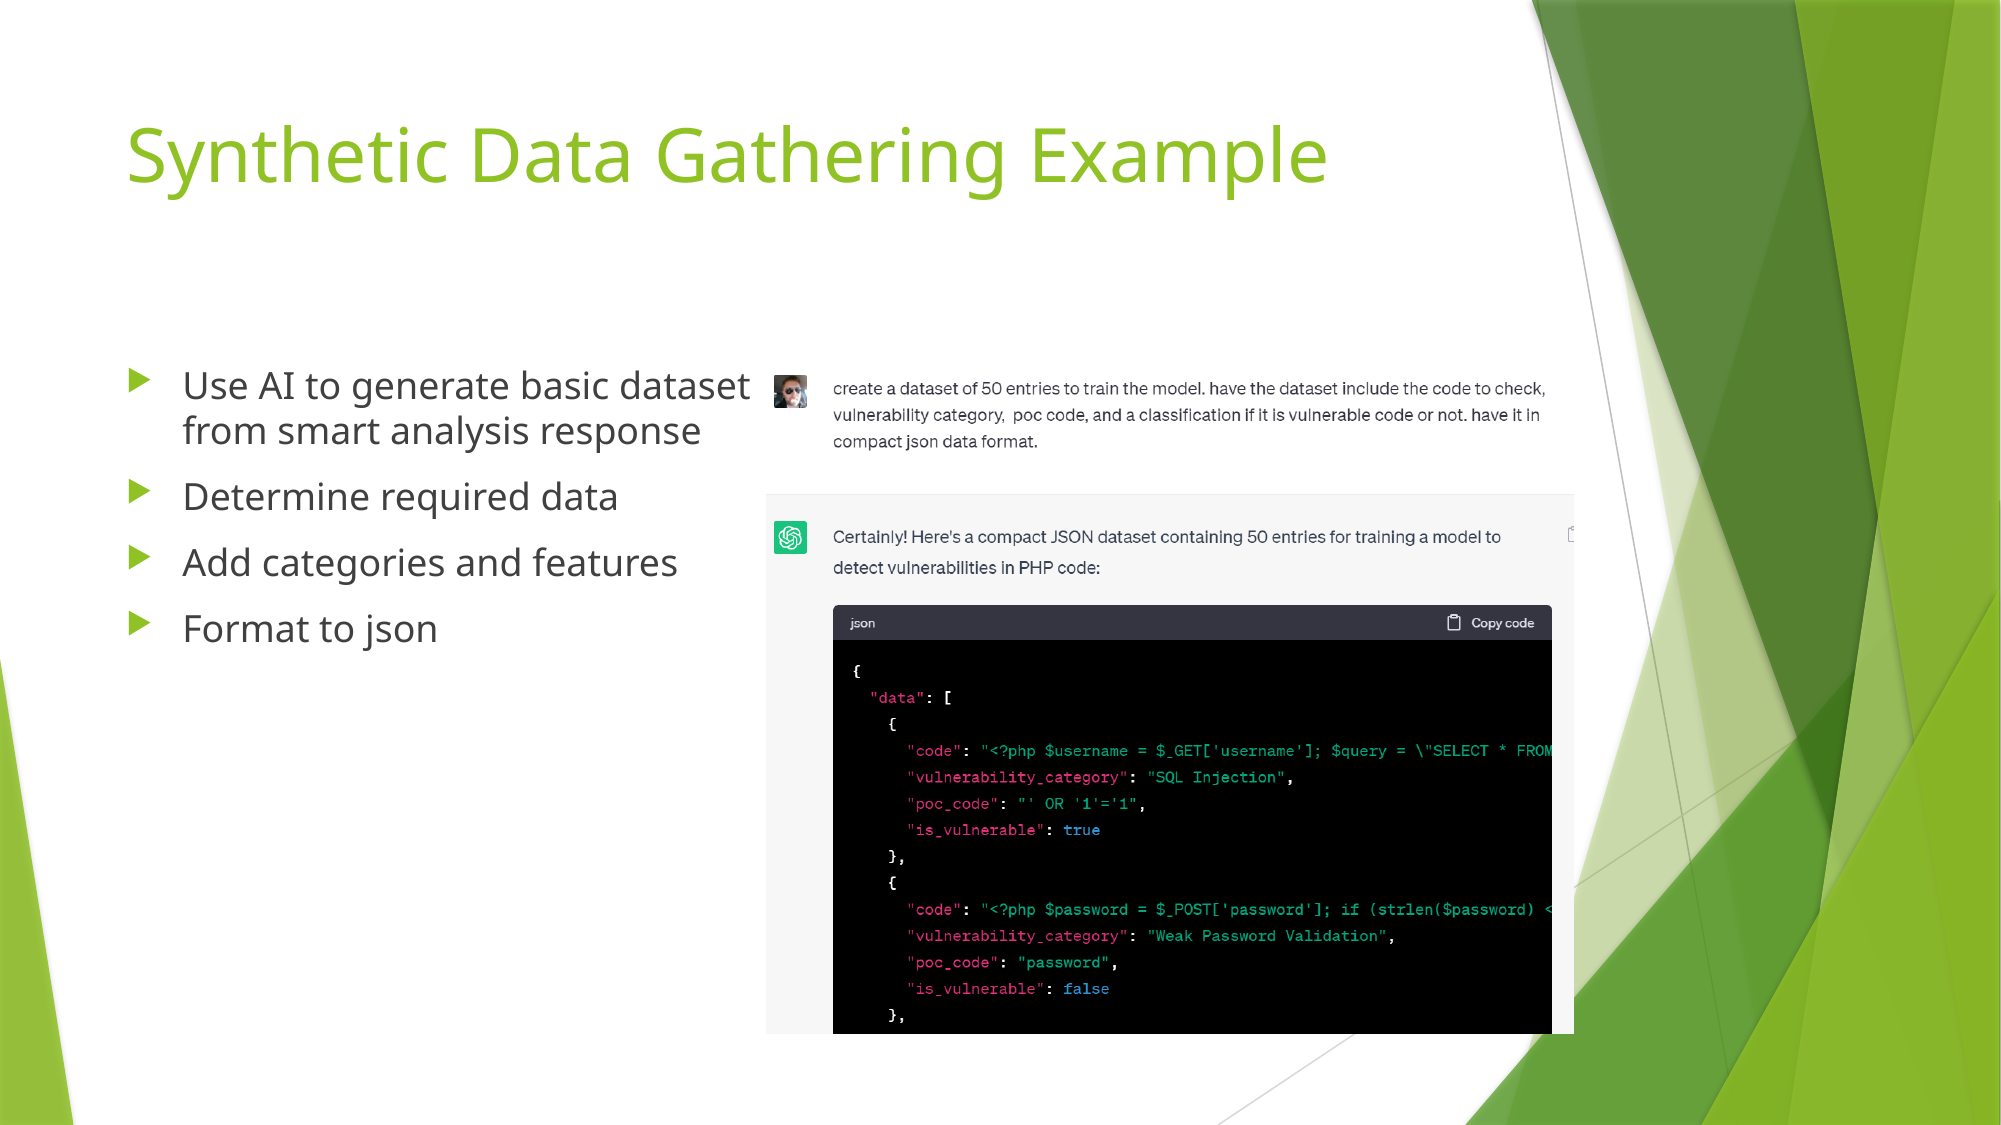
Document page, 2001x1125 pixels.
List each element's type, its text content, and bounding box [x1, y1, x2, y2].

list Use AI to generate basic dataset from smart analysis response Determine required data Add categories and features Format to json [111, 354, 798, 992]
title Synthetic Data Gathering Example [111, 99, 1522, 317]
picture [765, 369, 1574, 1034]
